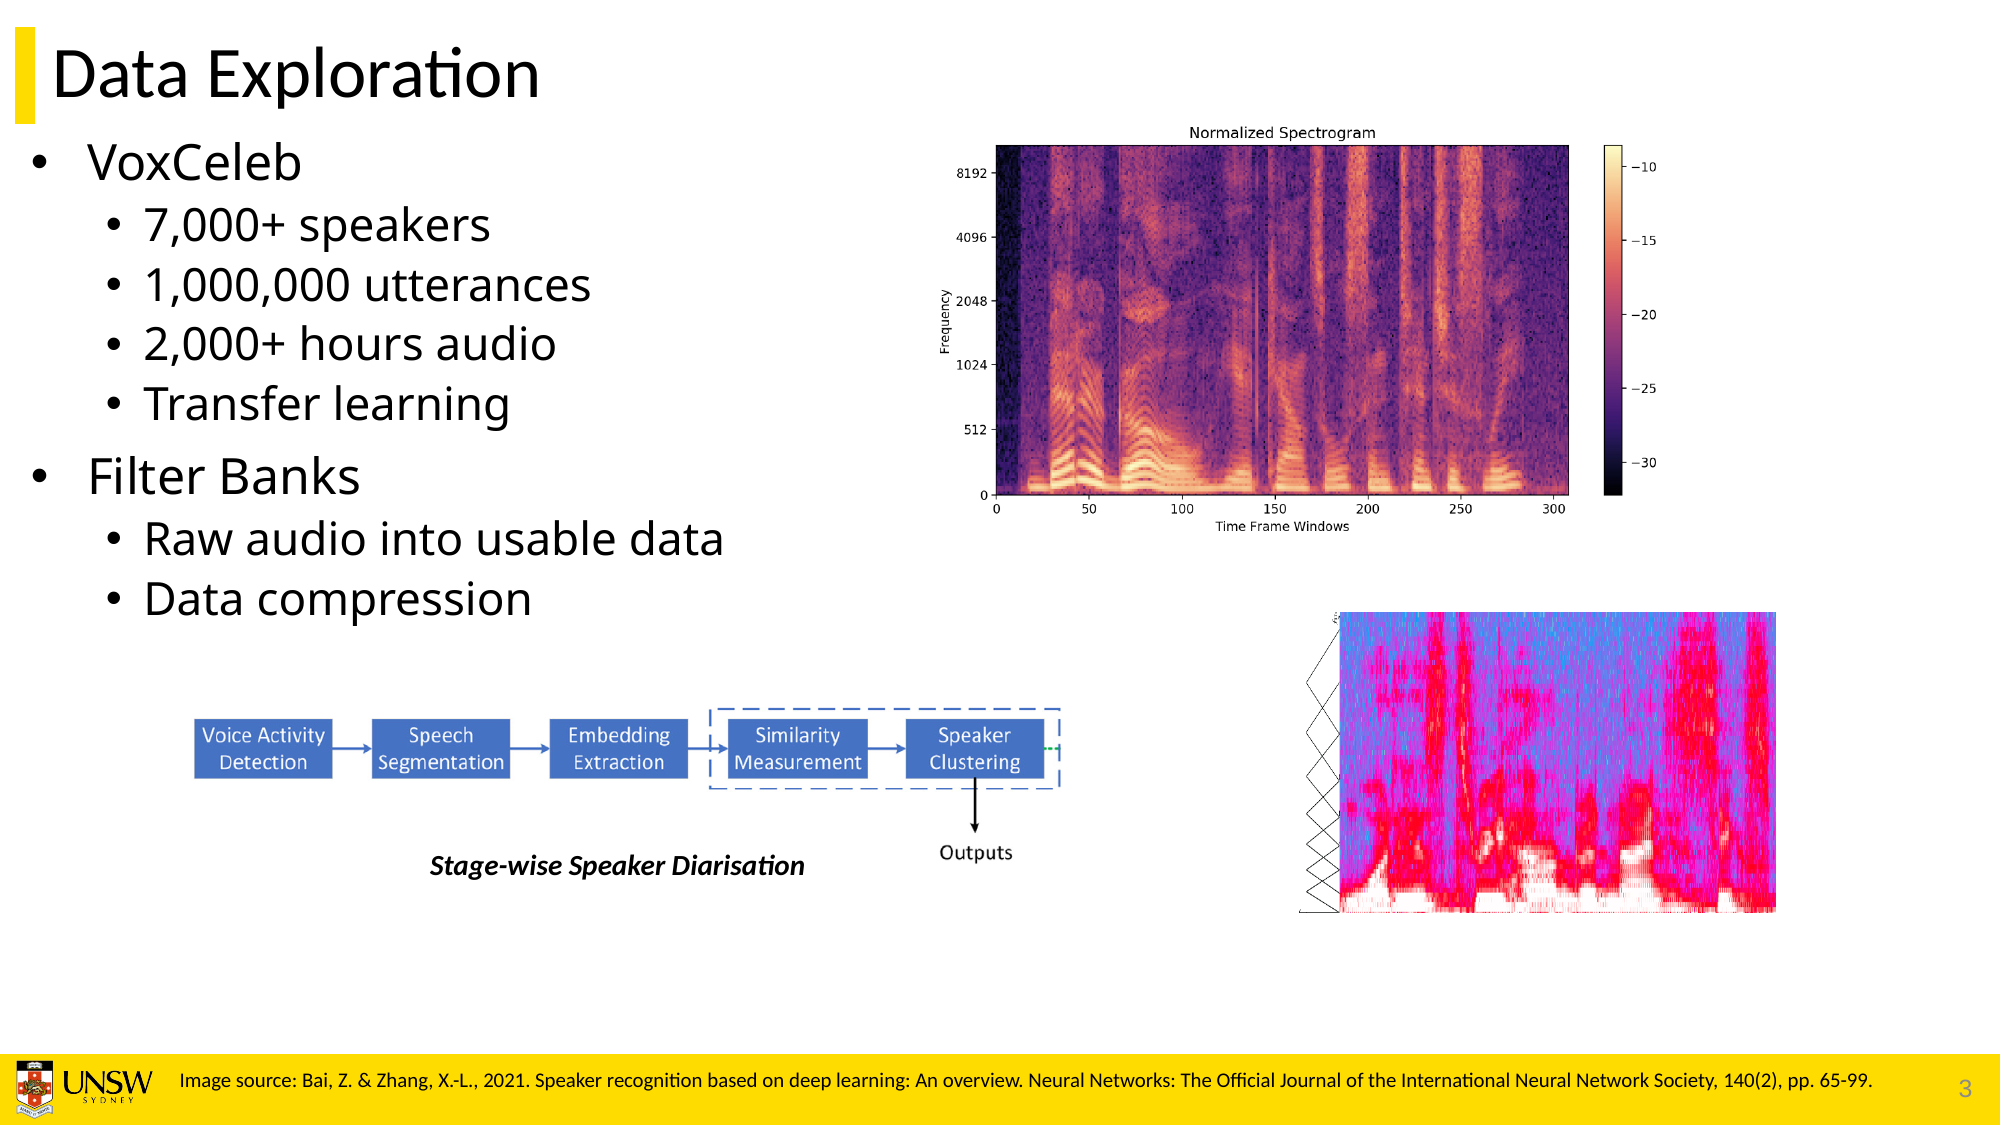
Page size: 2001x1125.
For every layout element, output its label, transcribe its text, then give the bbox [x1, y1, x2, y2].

list VoxCeleb 7,000+ speakers 1,000,000 utterances 2,000+ hours audio Transfer learning Filter Banks Raw audio into usable data Data compression [15, 129, 1000, 1051]
title Data Exploration [37, 26, 1985, 122]
picture [929, 115, 1670, 540]
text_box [174, 696, 1061, 913]
picture [1299, 612, 1776, 913]
picture [7, 1054, 161, 1121]
text_box Image source: Bai, Z. & Zhang, X.-L., 2021. Speaker recognition based on deep learning: An overview. Neural Networks: The Official Journal of the International Neural Network Society, 140(2), pp. 65-99. [164, 1059, 1938, 1124]
slide_number 3 [1537, 1057, 1988, 1118]
